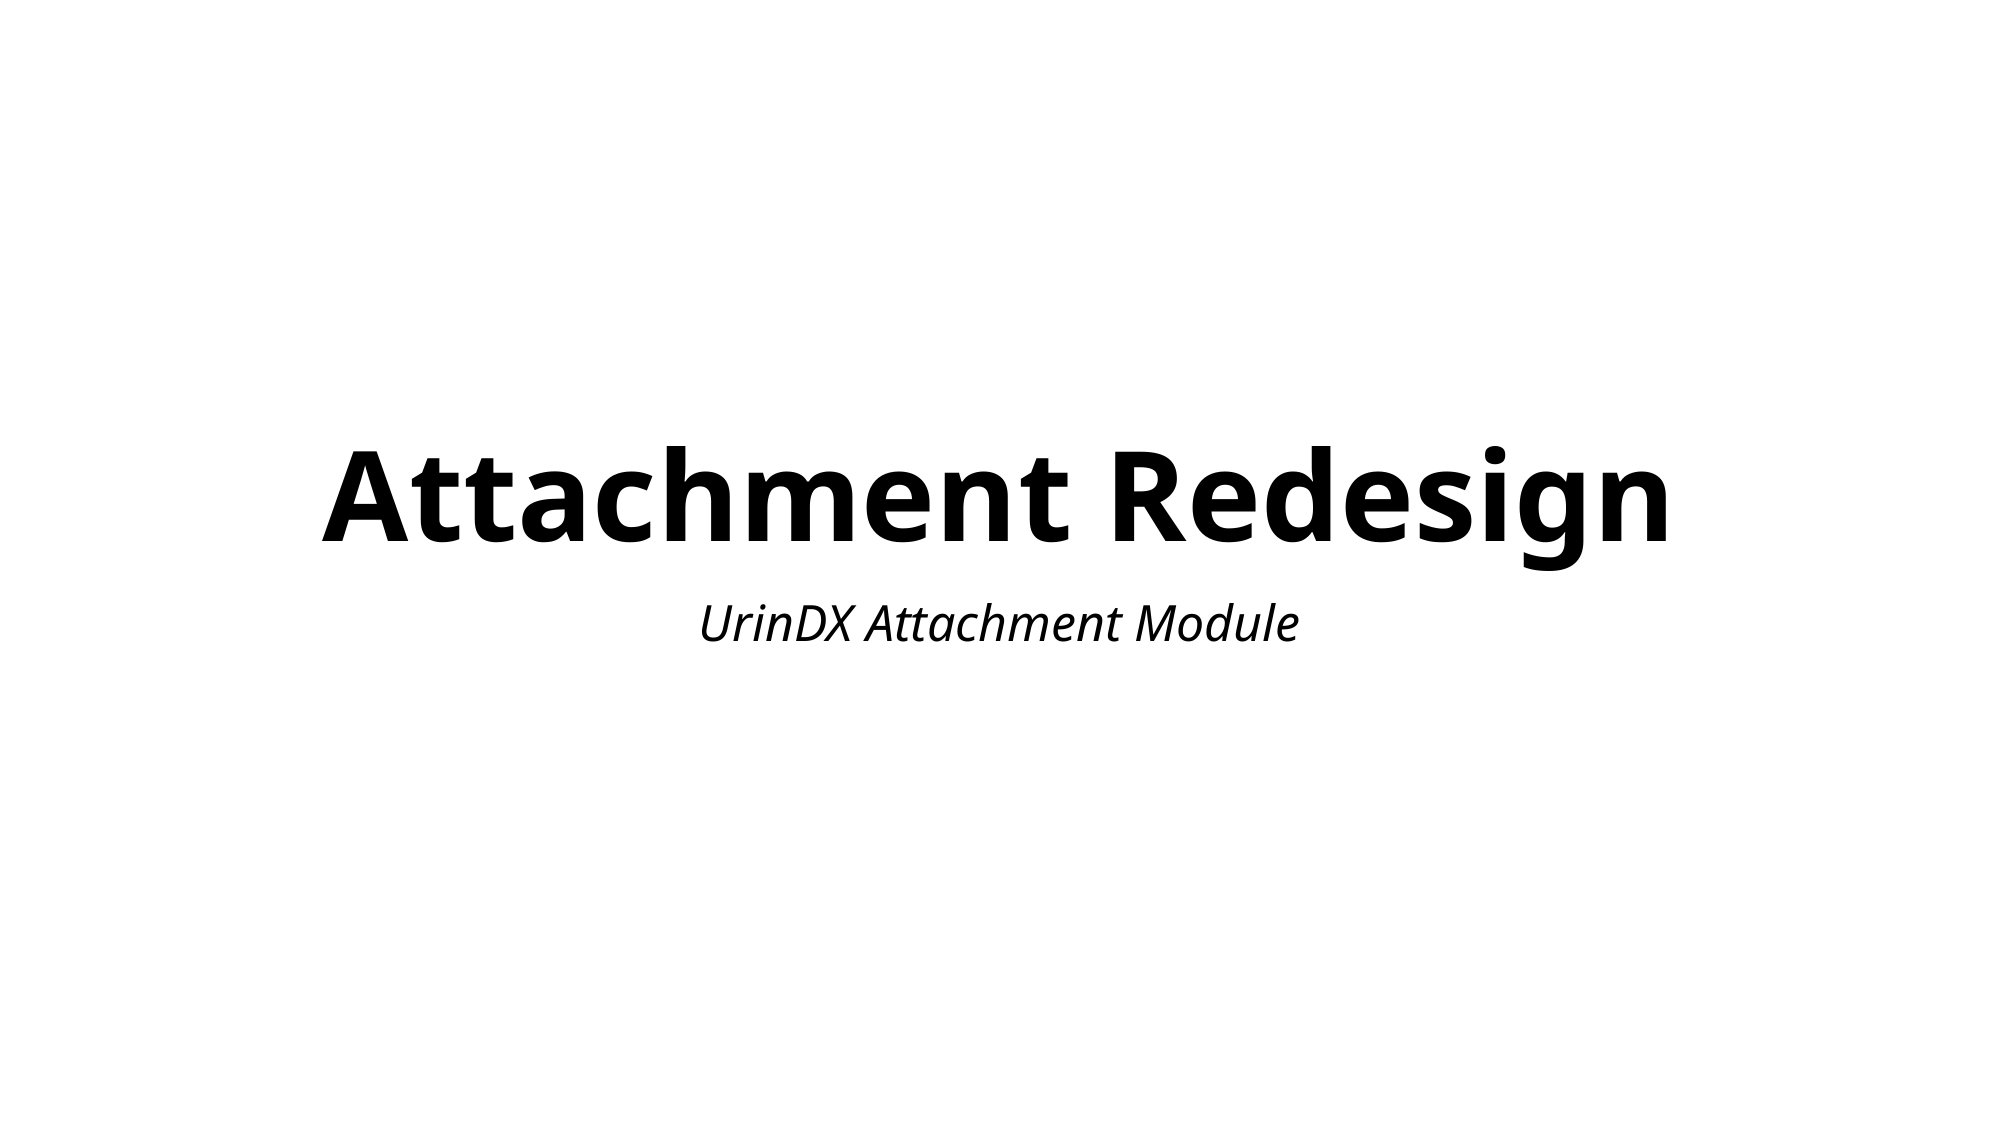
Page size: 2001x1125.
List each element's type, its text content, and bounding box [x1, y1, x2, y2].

title Attachment Redesign [249, 184, 1750, 576]
subtitle UrinDX Attachment Module [249, 590, 1750, 863]
